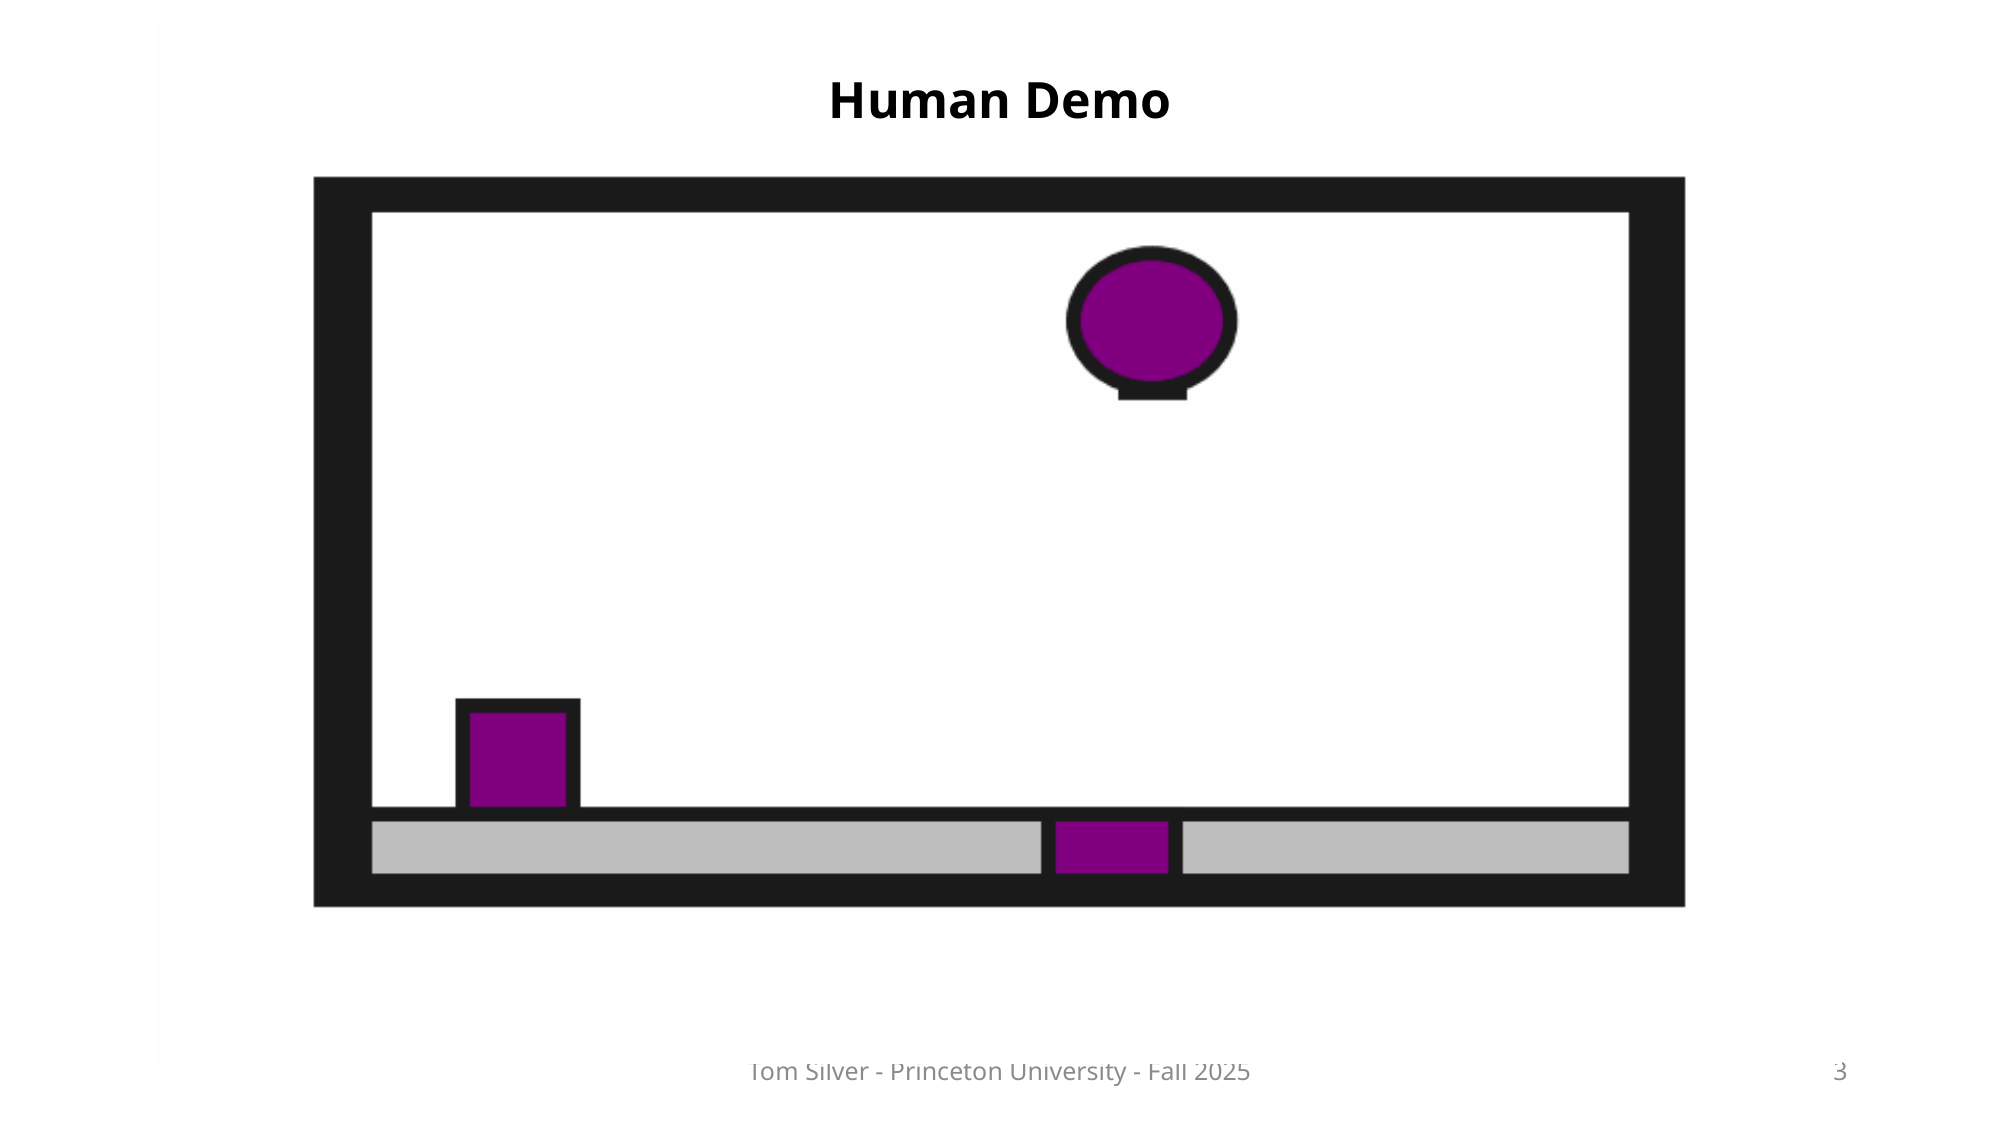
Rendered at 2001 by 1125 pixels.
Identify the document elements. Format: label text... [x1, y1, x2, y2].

footer Tom Silver - Princeton University - Fall 2025 [662, 1064, 1338, 1103]
picture [158, 21, 1842, 1064]
slide_number 3 [1412, 1042, 1863, 1103]
